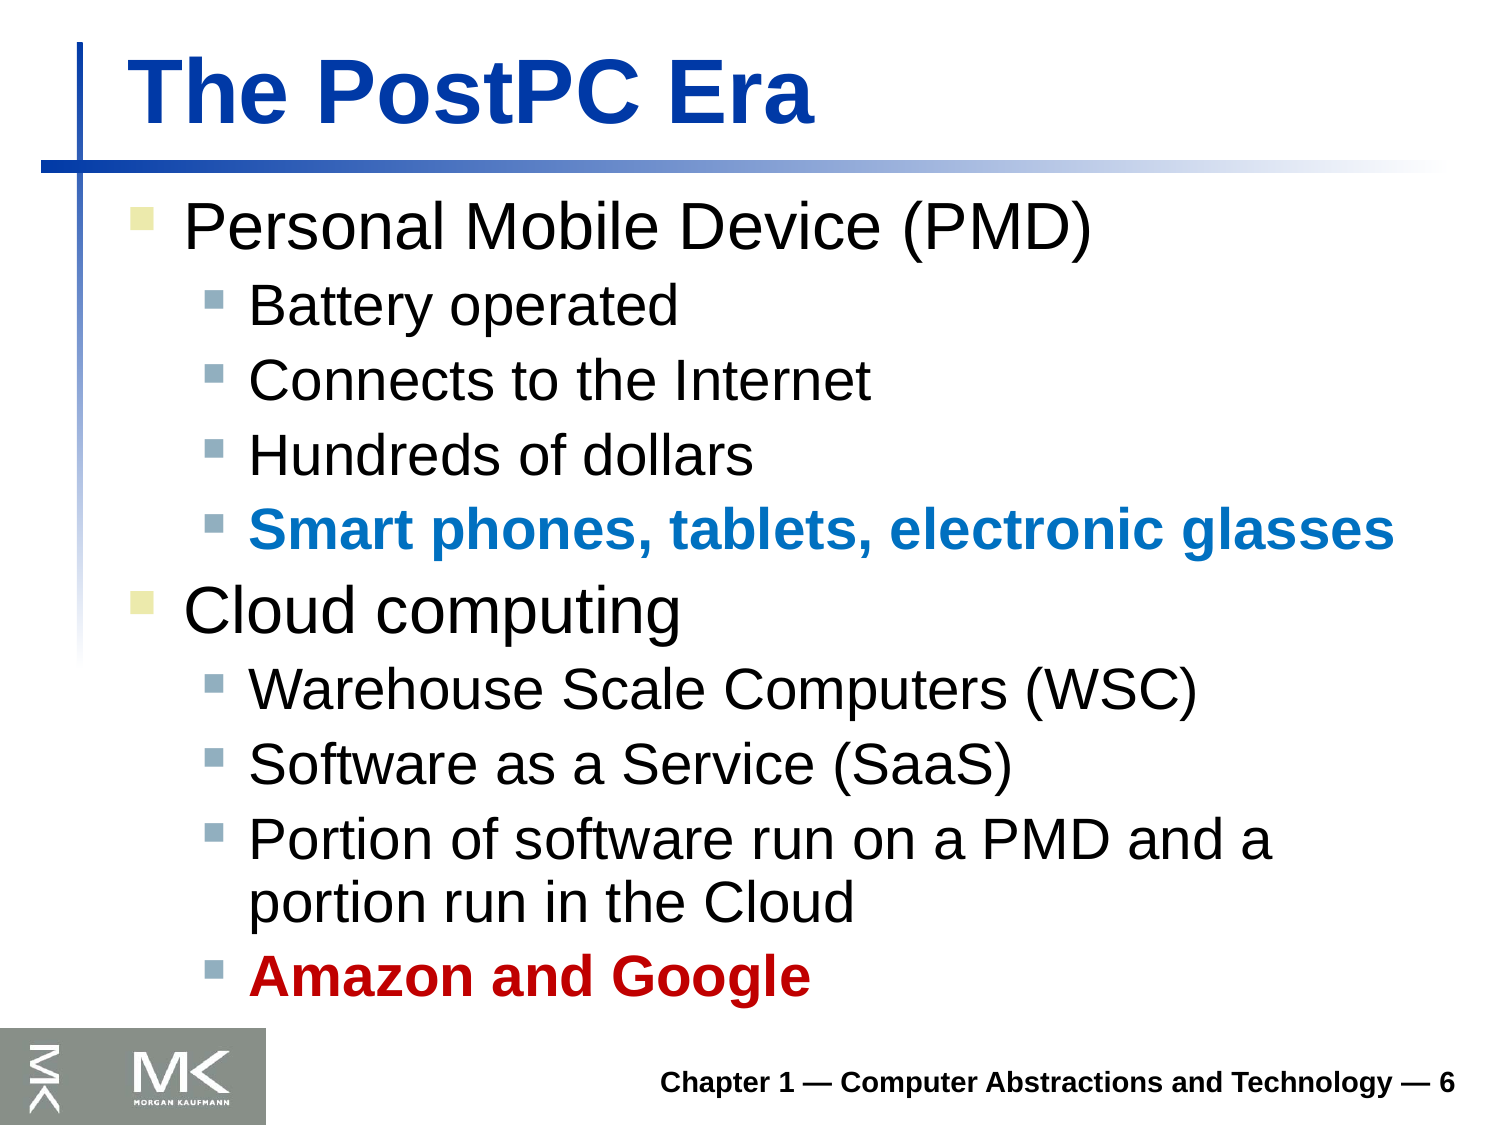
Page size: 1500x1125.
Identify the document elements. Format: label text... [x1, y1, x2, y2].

picture [0, 1028, 266, 1125]
footer Chapter 1 — Computer Abstractions and Technology — 6 [277, 1046, 1471, 1106]
title The PostPC Era [112, 23, 1468, 149]
text_box Personal Mobile Device (PMD) Battery operated Connects to the Internet Hundreds of dollars Smart phones, tablets, electronic glasses Cloud computing Warehouse Scale Computers (WSC) Software as a Service (SaaS) Portion of software run on a PMD and a portion run in the Cloud Amazon and Google [112, 184, 1469, 1024]
